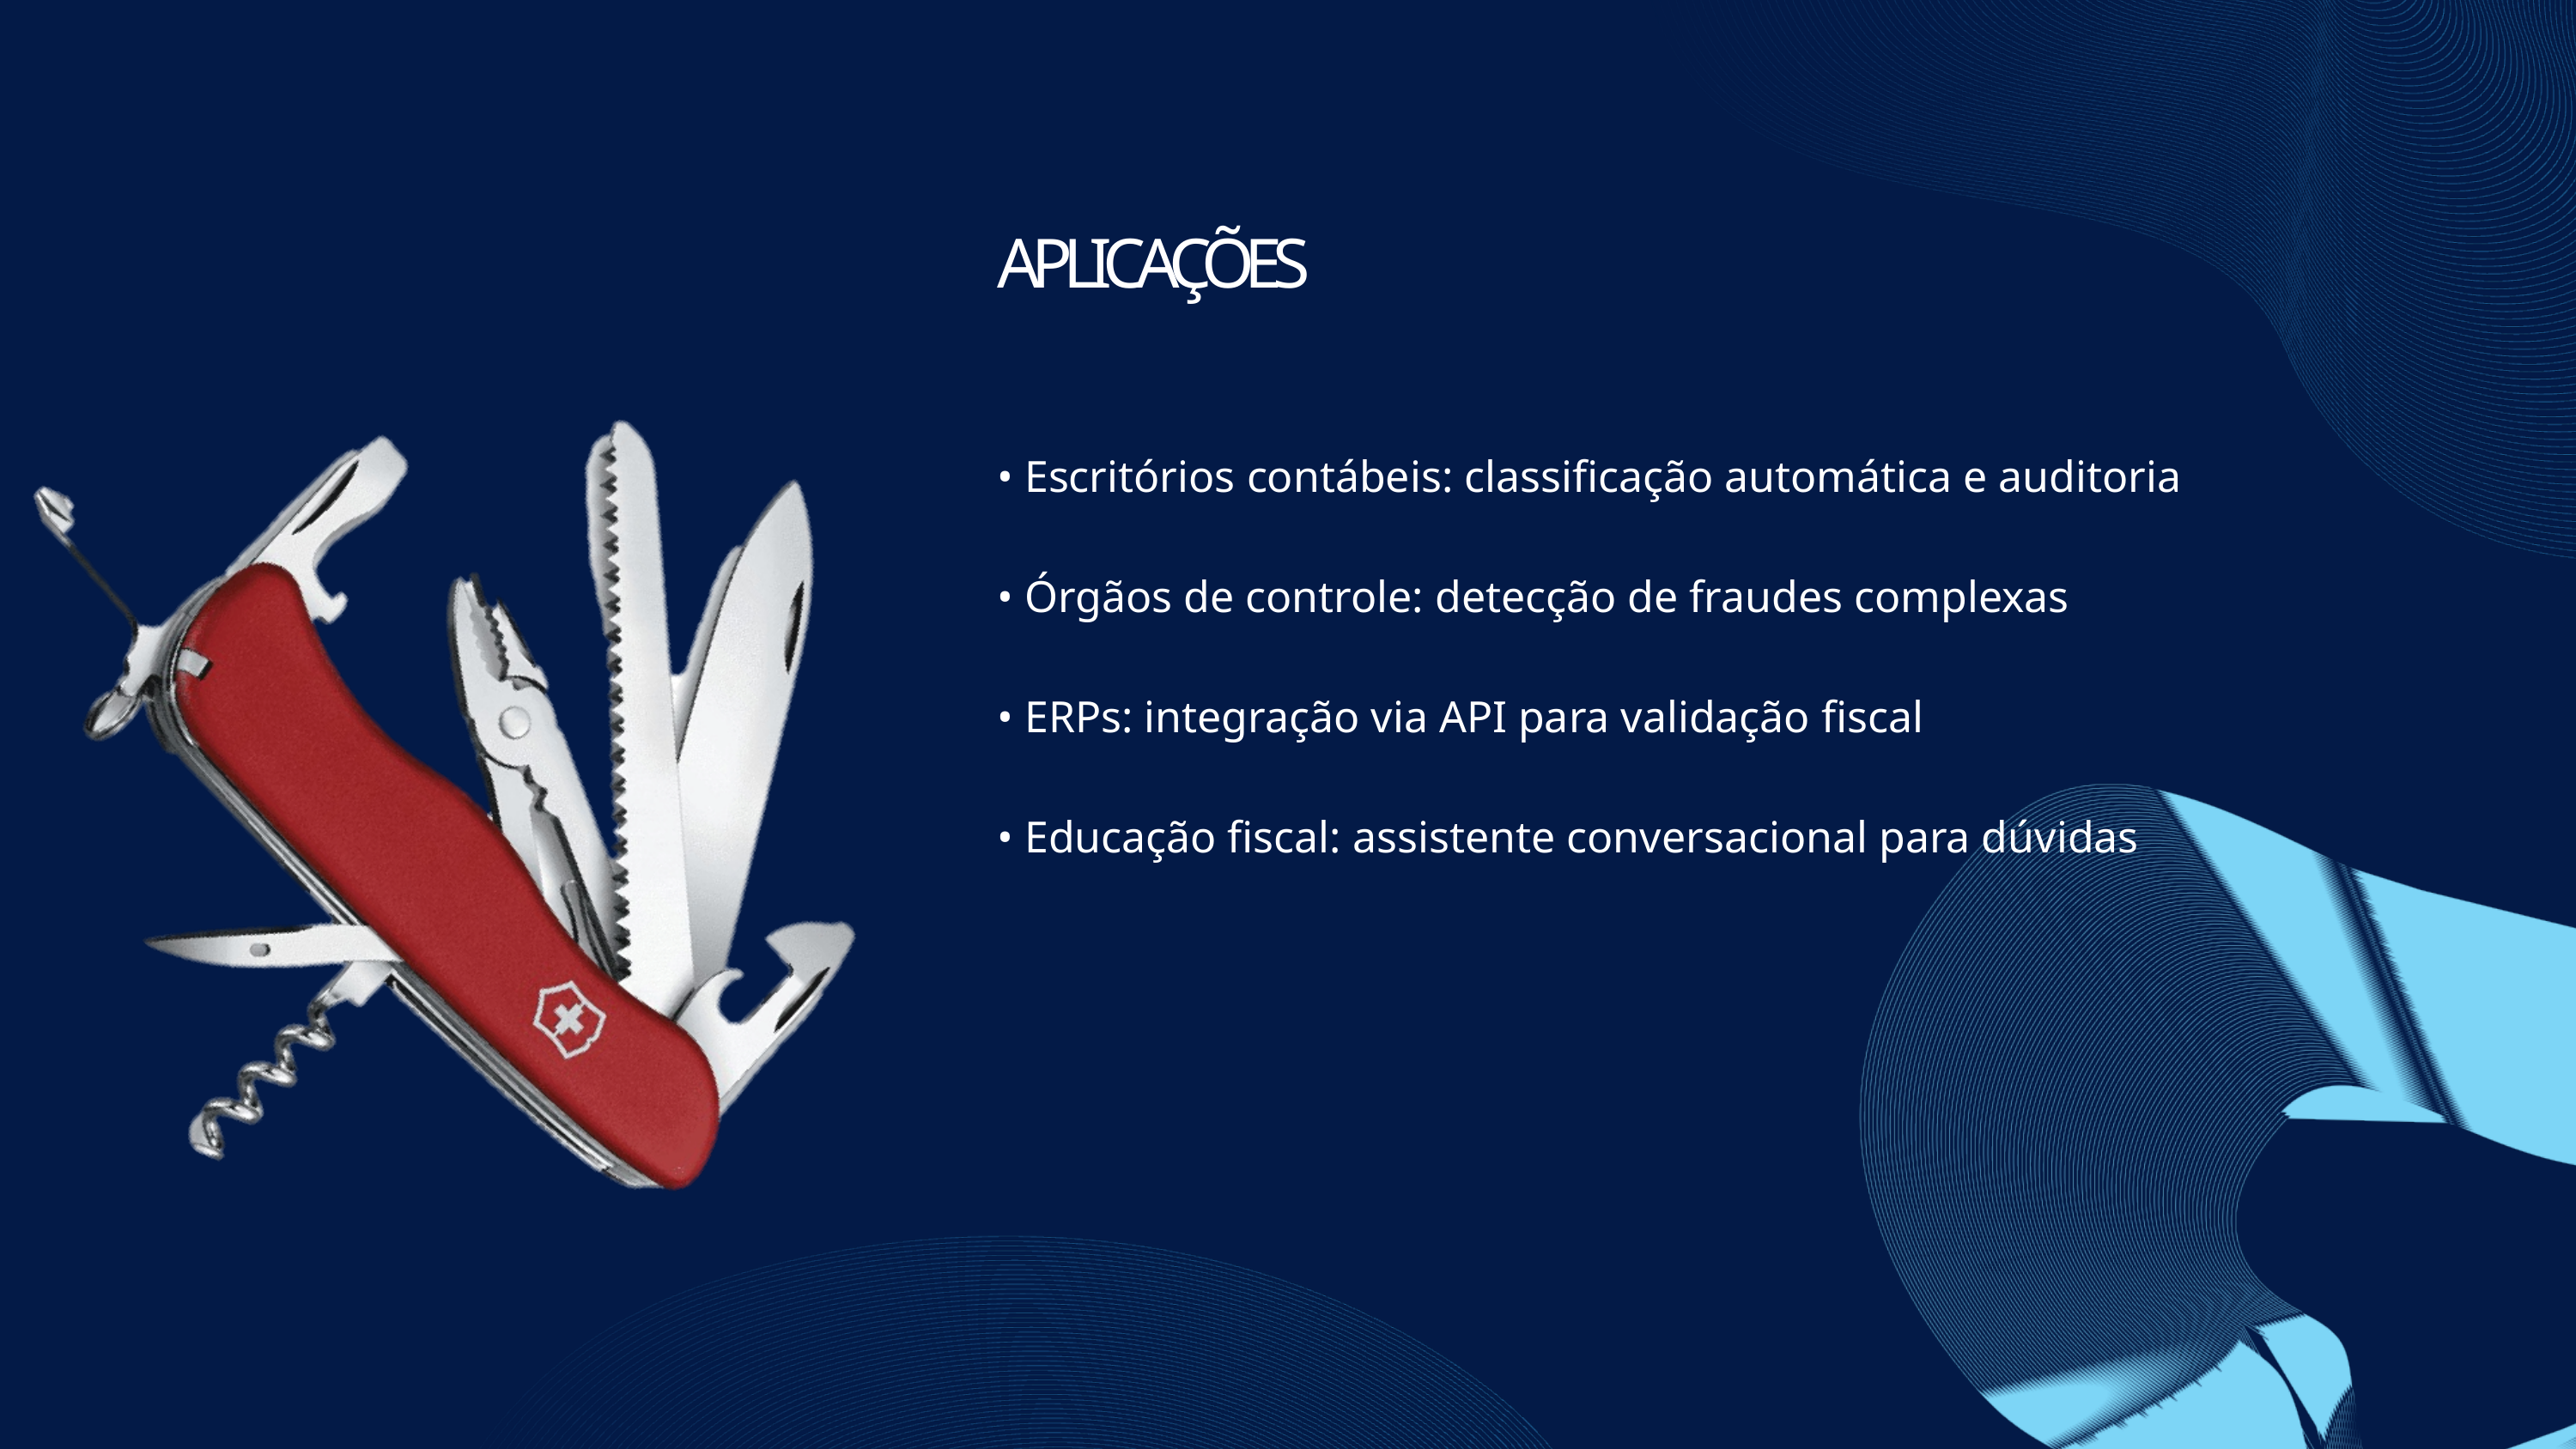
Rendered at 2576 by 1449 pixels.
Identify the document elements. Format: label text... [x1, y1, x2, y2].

text_box [1856, 776, 2576, 1449]
text_box • Escritórios contábeis: classificação automática e auditoria • Órgãos de controle: detecção de fraudes complexas • ERPs: integração via API para validação fiscal • Educação fiscal: assistente conversacional para dúvidas [1136, 440, 2276, 922]
text_box APLICAÇÕES [1136, 202, 2576, 302]
text_box [1636, 302, 2576, 567]
text_box [1136, 1228, 1637, 1449]
picture [0, 0, 1413, 1449]
text_box [1636, 0, 2576, 202]
